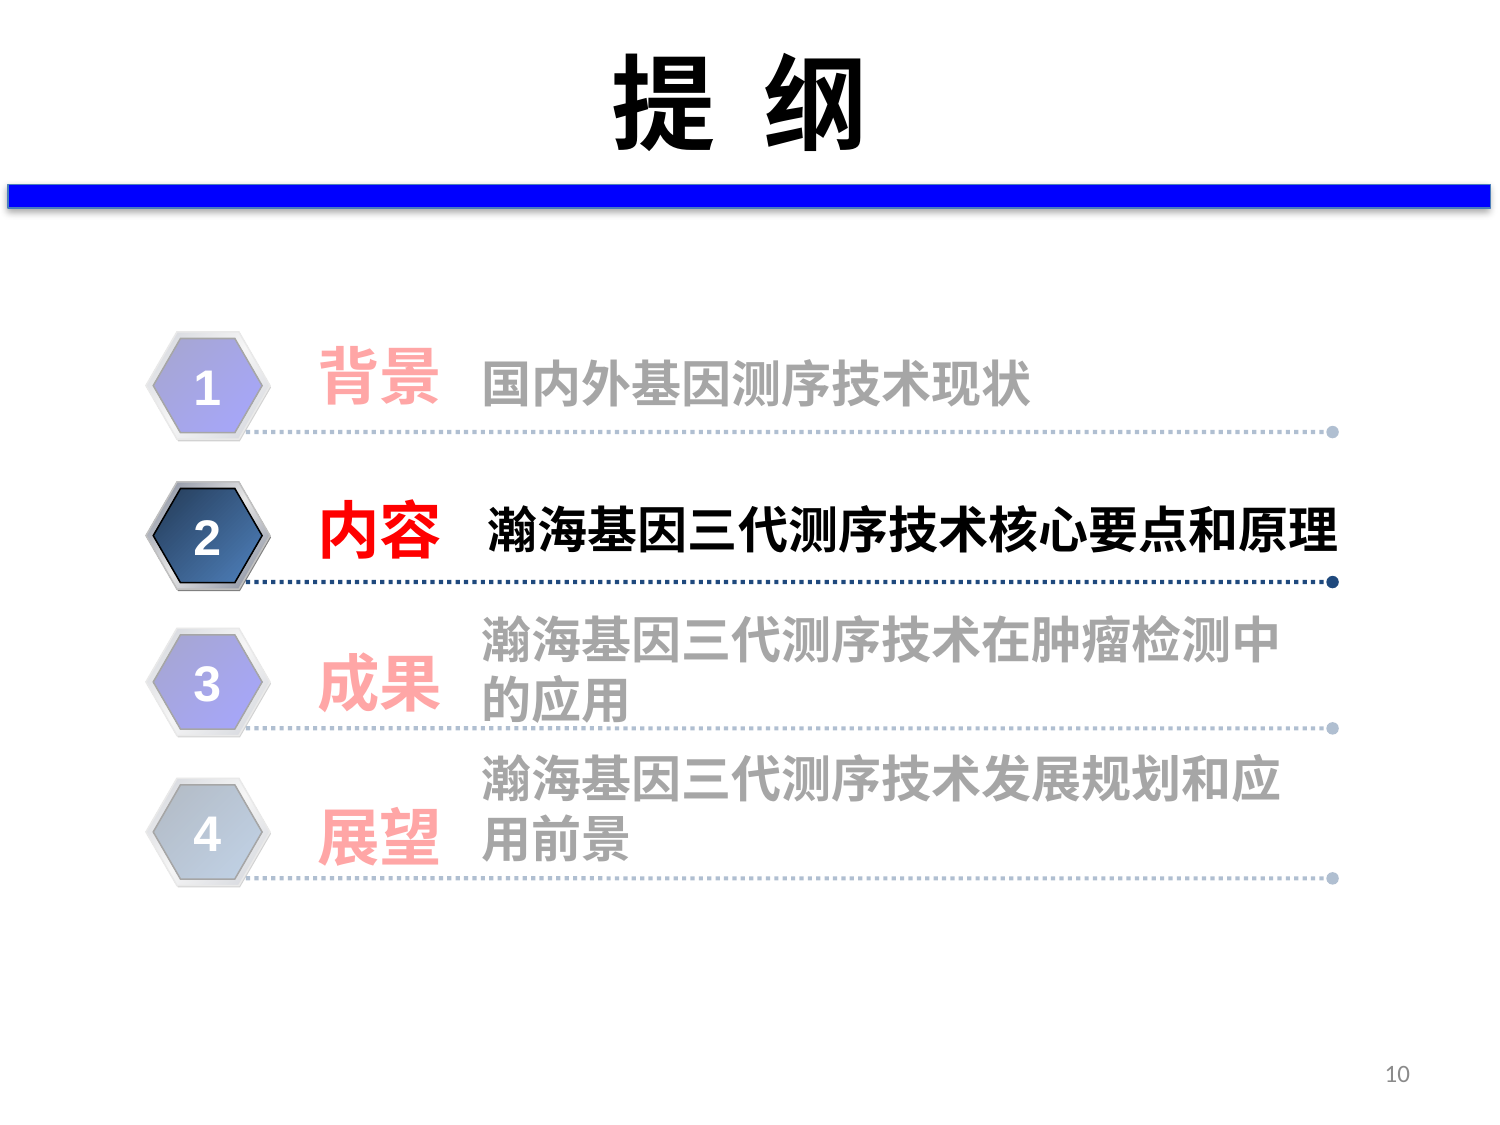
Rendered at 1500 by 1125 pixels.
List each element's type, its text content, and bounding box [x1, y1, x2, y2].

text_box 瀚海基因三代测序技术核心要点和原理 [473, 491, 1353, 567]
text_box [142, 598, 1354, 750]
text_box [1325, 575, 1339, 589]
slide_number 10 [1074, 1042, 1425, 1103]
text_box 内容 [302, 483, 457, 574]
text_box [140, 291, 1351, 443]
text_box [145, 628, 272, 738]
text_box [145, 778, 272, 888]
text_box [134, 740, 1346, 892]
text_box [145, 331, 272, 442]
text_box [145, 481, 272, 592]
text_box 提 纲 [64, 7, 1415, 182]
text_box [7, 184, 1491, 209]
